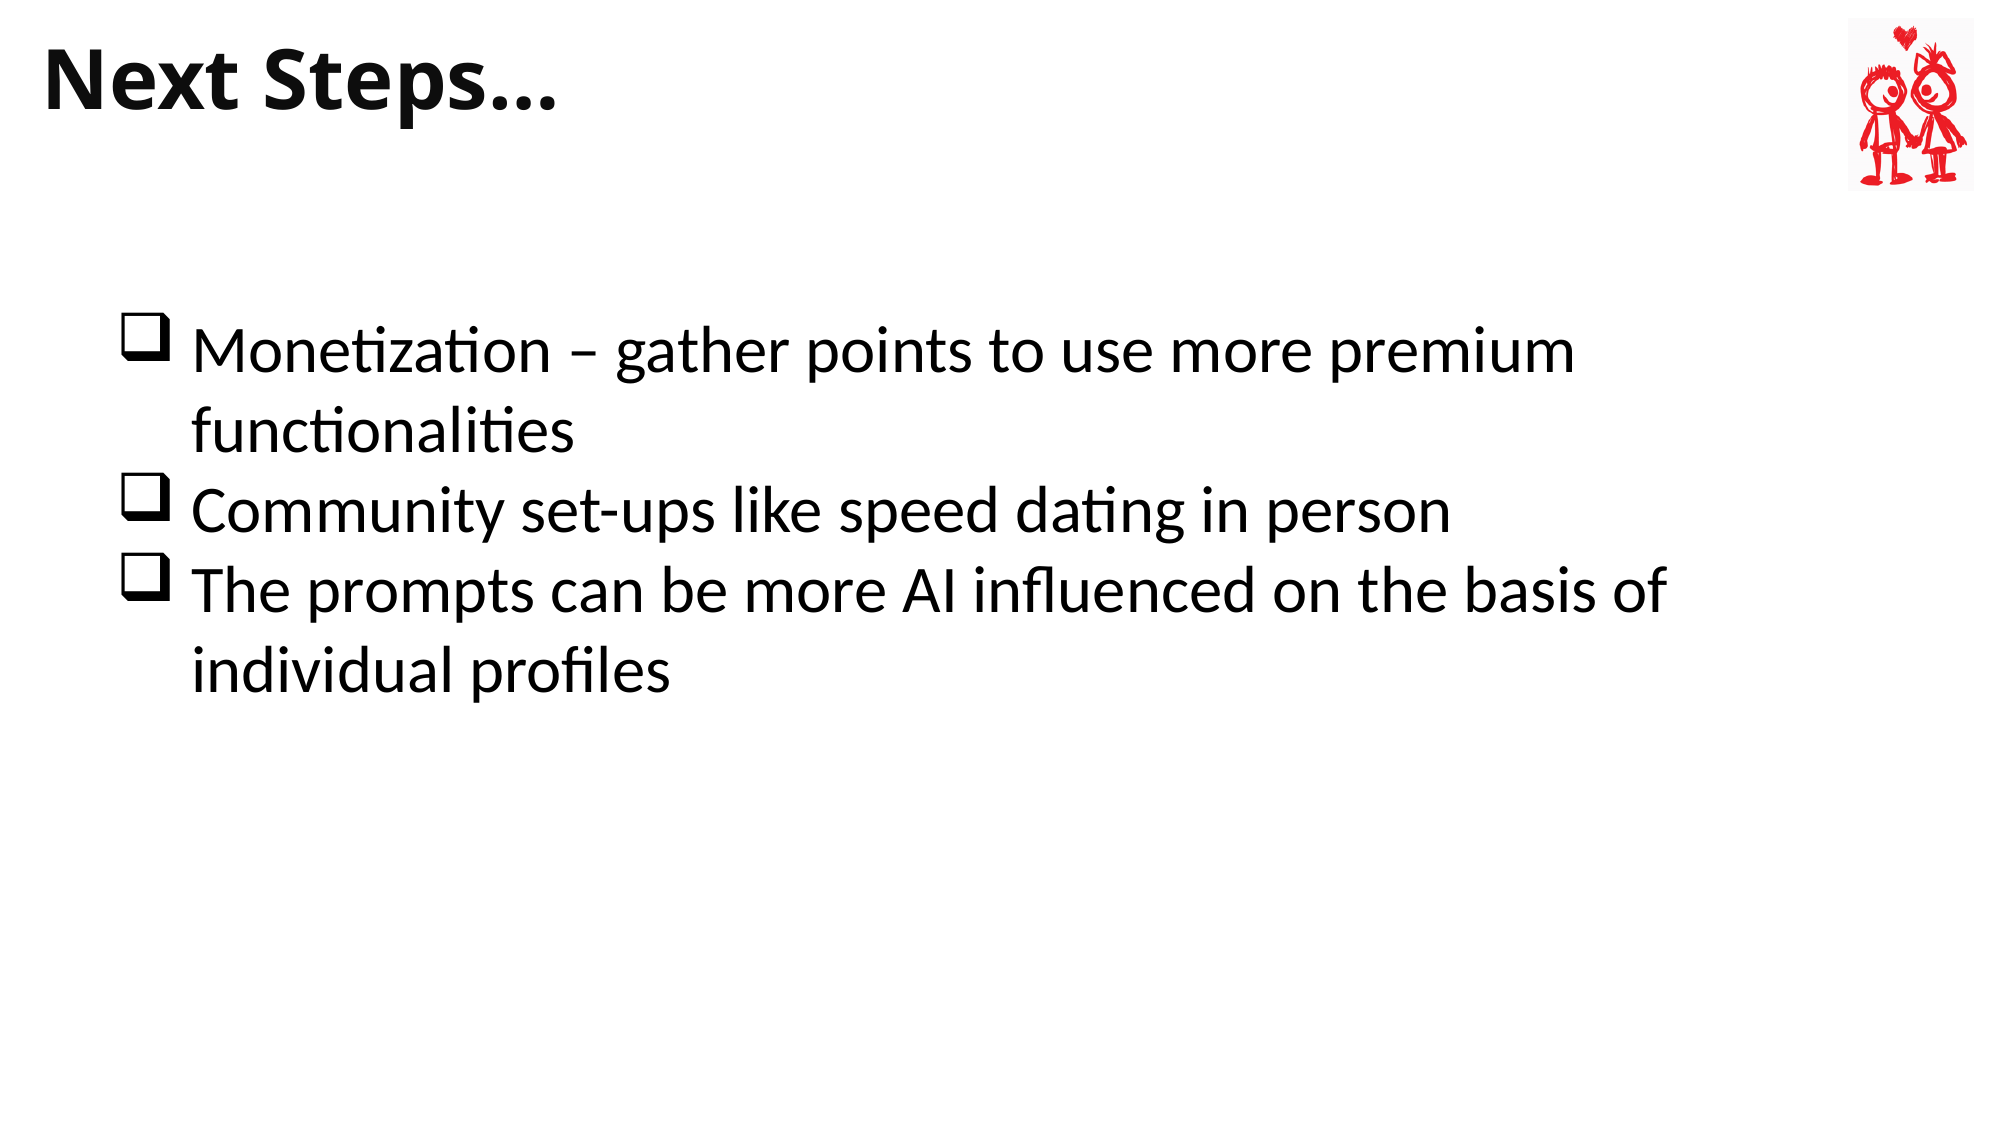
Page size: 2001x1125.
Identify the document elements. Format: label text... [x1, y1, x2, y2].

text_box Next Steps… [27, 18, 1161, 134]
text_box Monetization – gather points to use more premium functionalities Community set-ups like speed dating in person The prompts can be more AI influenced on the basis of individual profiles [101, 298, 1940, 1008]
picture [1848, 18, 1974, 192]
